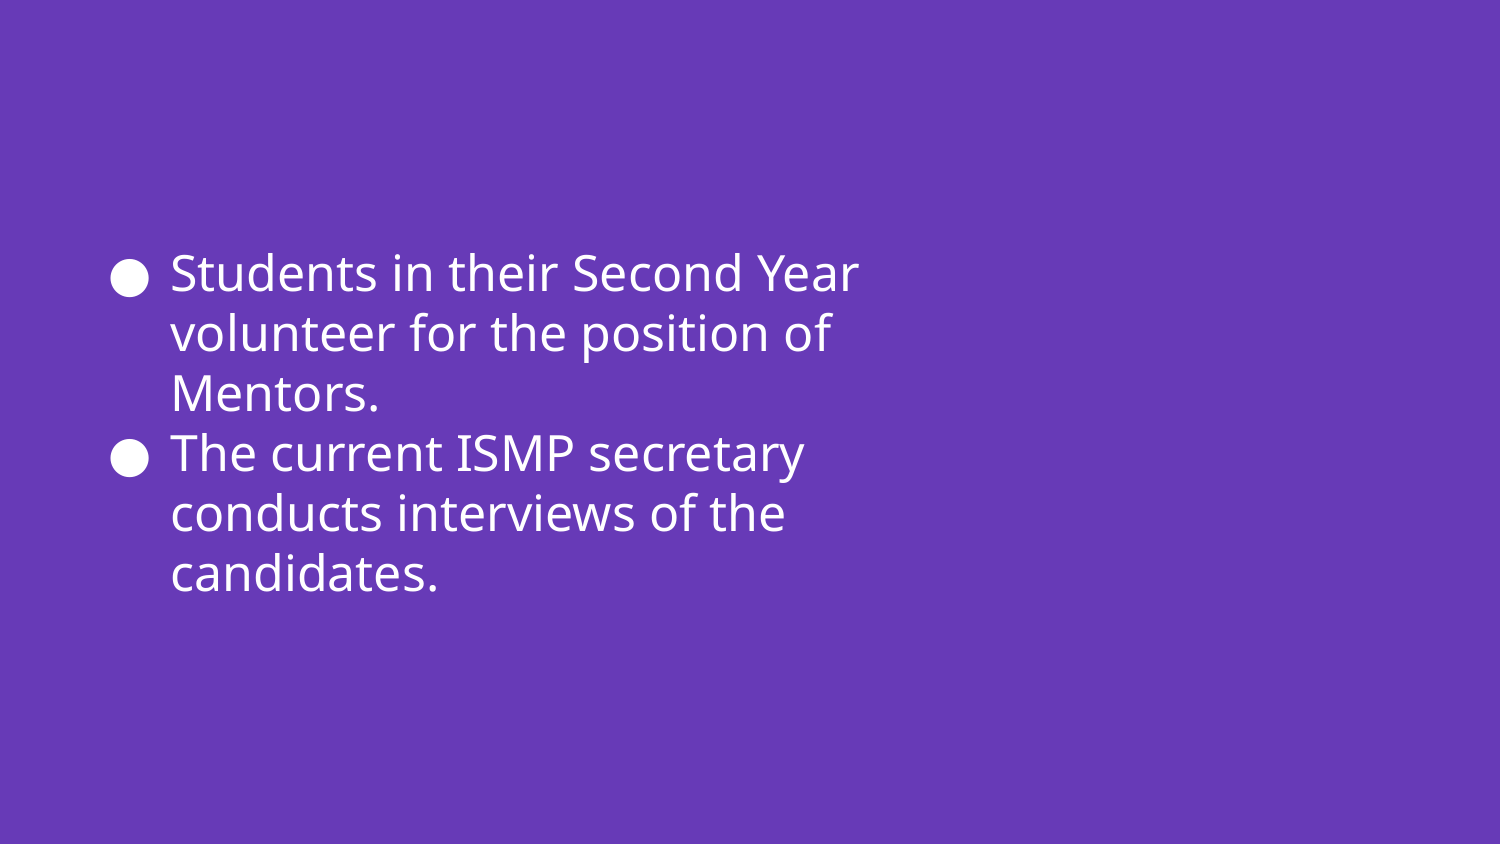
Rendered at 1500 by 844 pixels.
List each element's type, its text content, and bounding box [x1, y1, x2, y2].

title Students in their Second Year volunteer for the position of Mentors. The current ISMP secretary conducts interviews of the candidates. [80, 86, 1012, 757]
